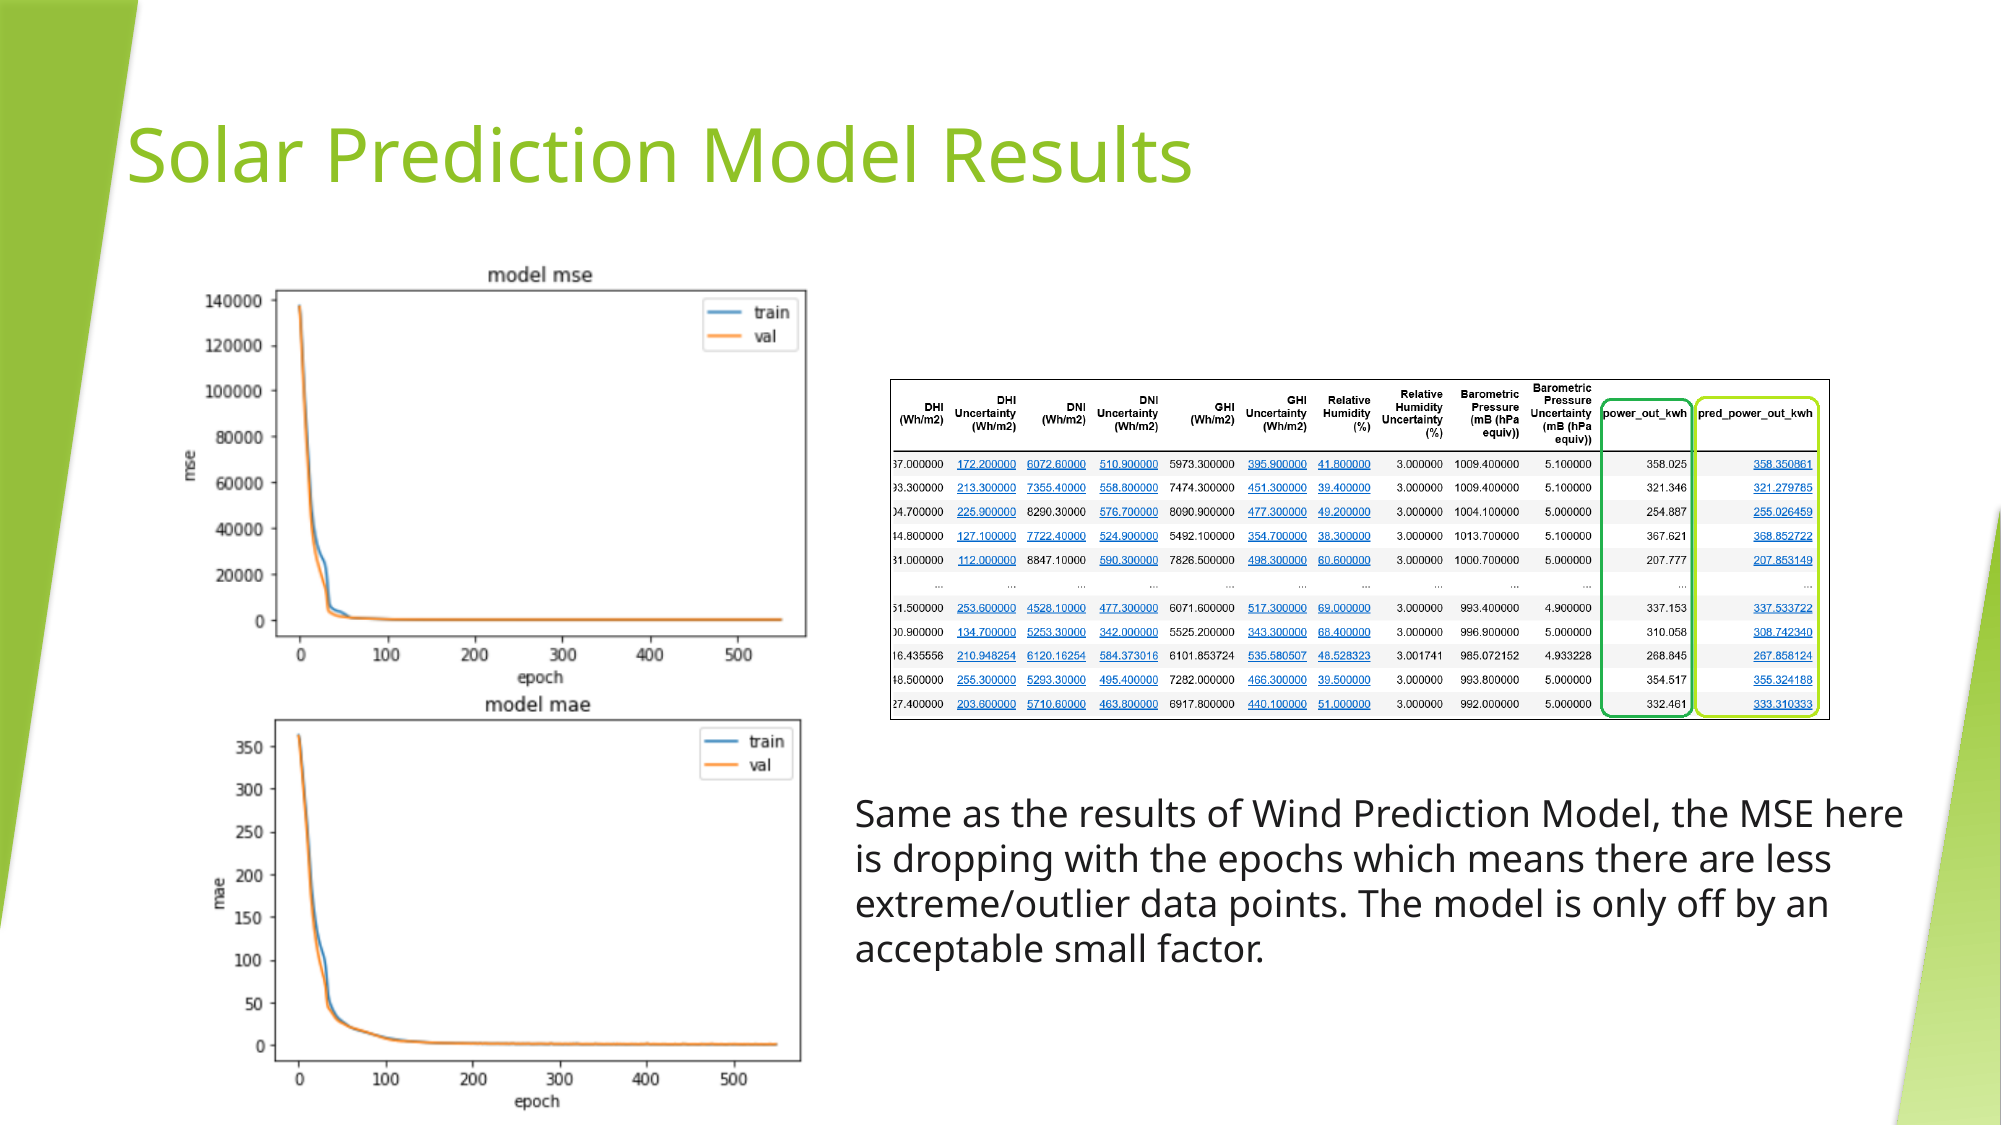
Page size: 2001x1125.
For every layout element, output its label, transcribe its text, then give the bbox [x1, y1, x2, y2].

title Solar Prediction Model Results [111, 99, 1522, 317]
picture [889, 379, 1831, 721]
picture [110, 258, 841, 1125]
text_box Same as the results of Wind Prediction Model, the MSE here is dropping with the epochs which means there are less extreme/outlier data points. The model is only off by an acceptable small factor. [845, 782, 1945, 978]
